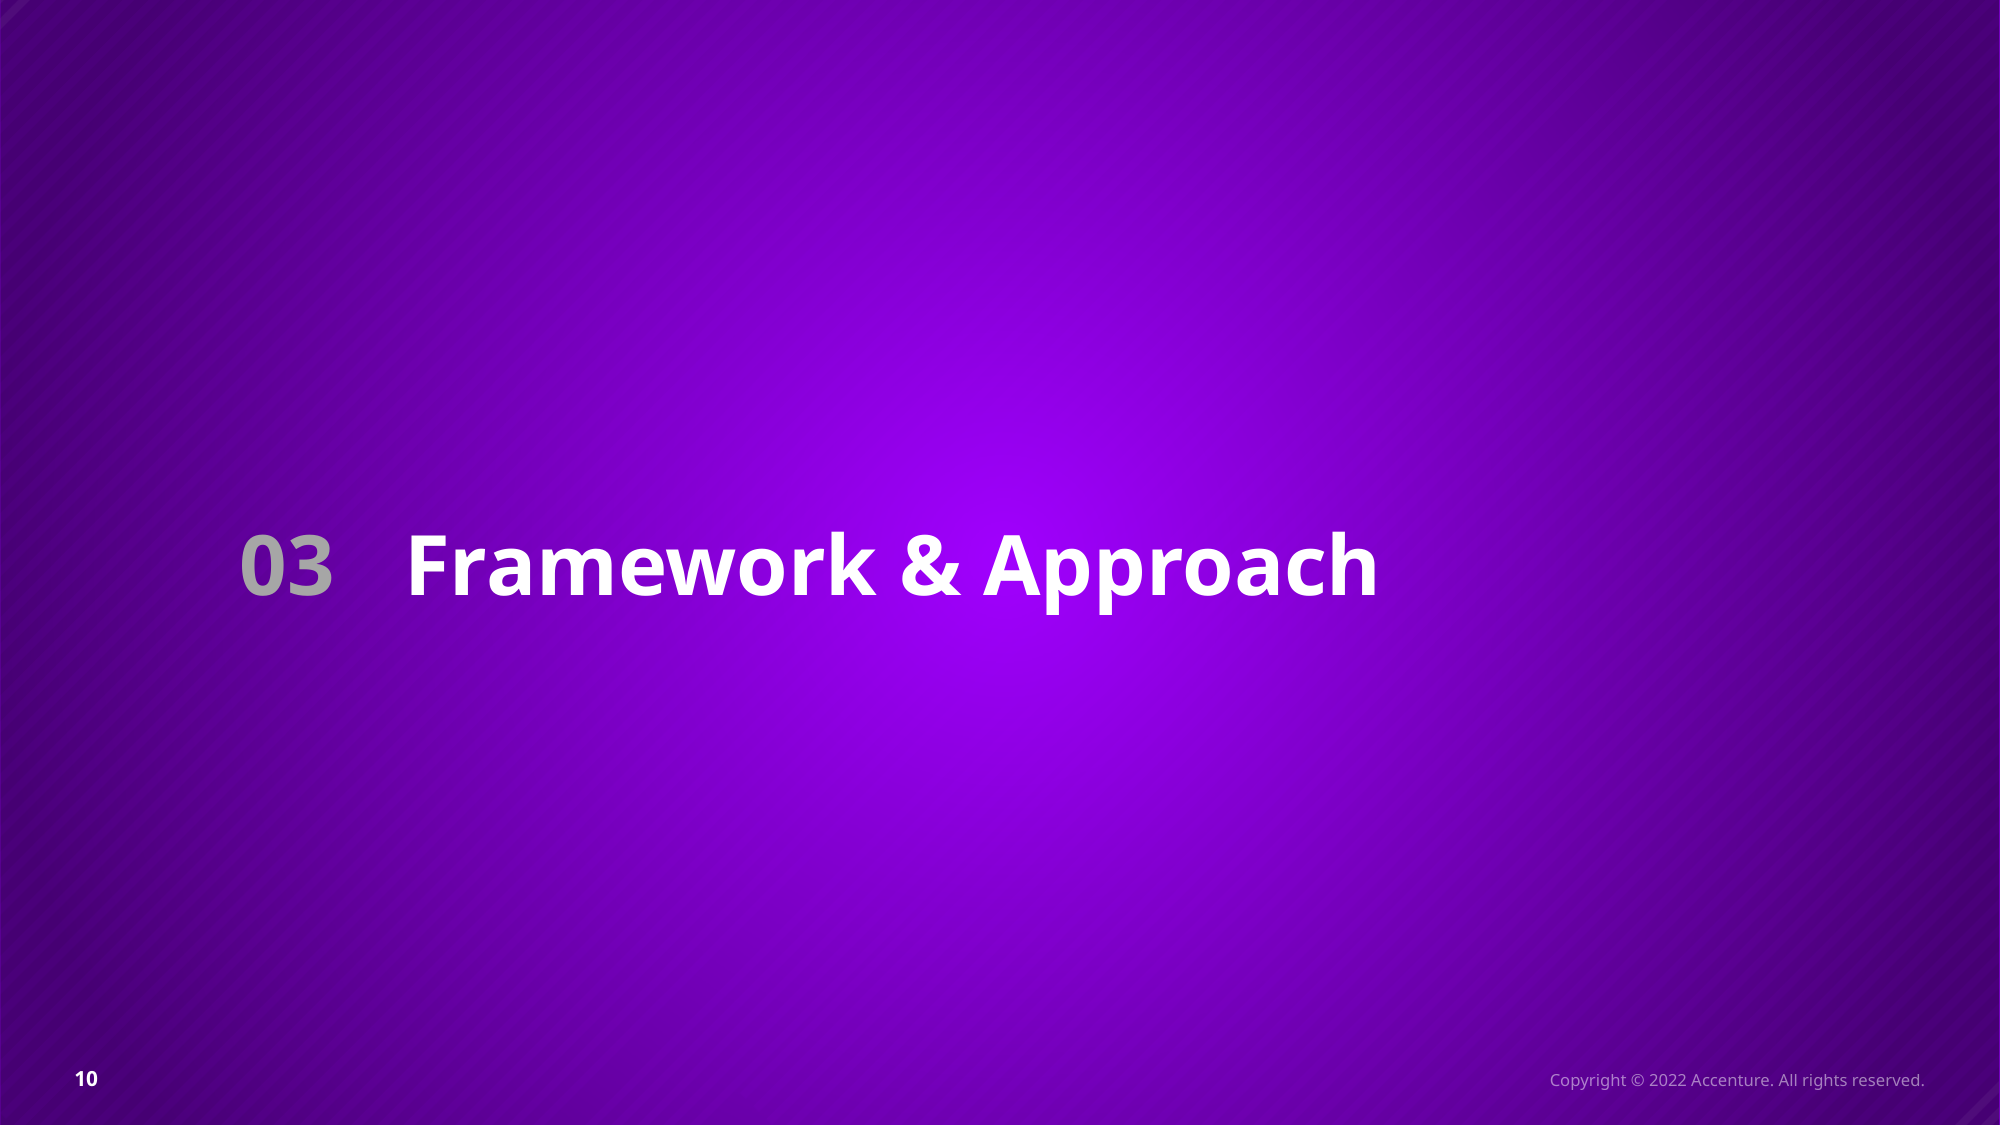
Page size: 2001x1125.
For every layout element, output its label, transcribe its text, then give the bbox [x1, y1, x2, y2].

footer Copyright © 2022 Accenture. All rights reserved. [1328, 1048, 1941, 1094]
text_box Framework & Approach [390, 504, 1611, 620]
picture [0, 0, 2000, 1125]
slide_number 10 [59, 1048, 152, 1094]
text_box 03 [225, 504, 390, 620]
